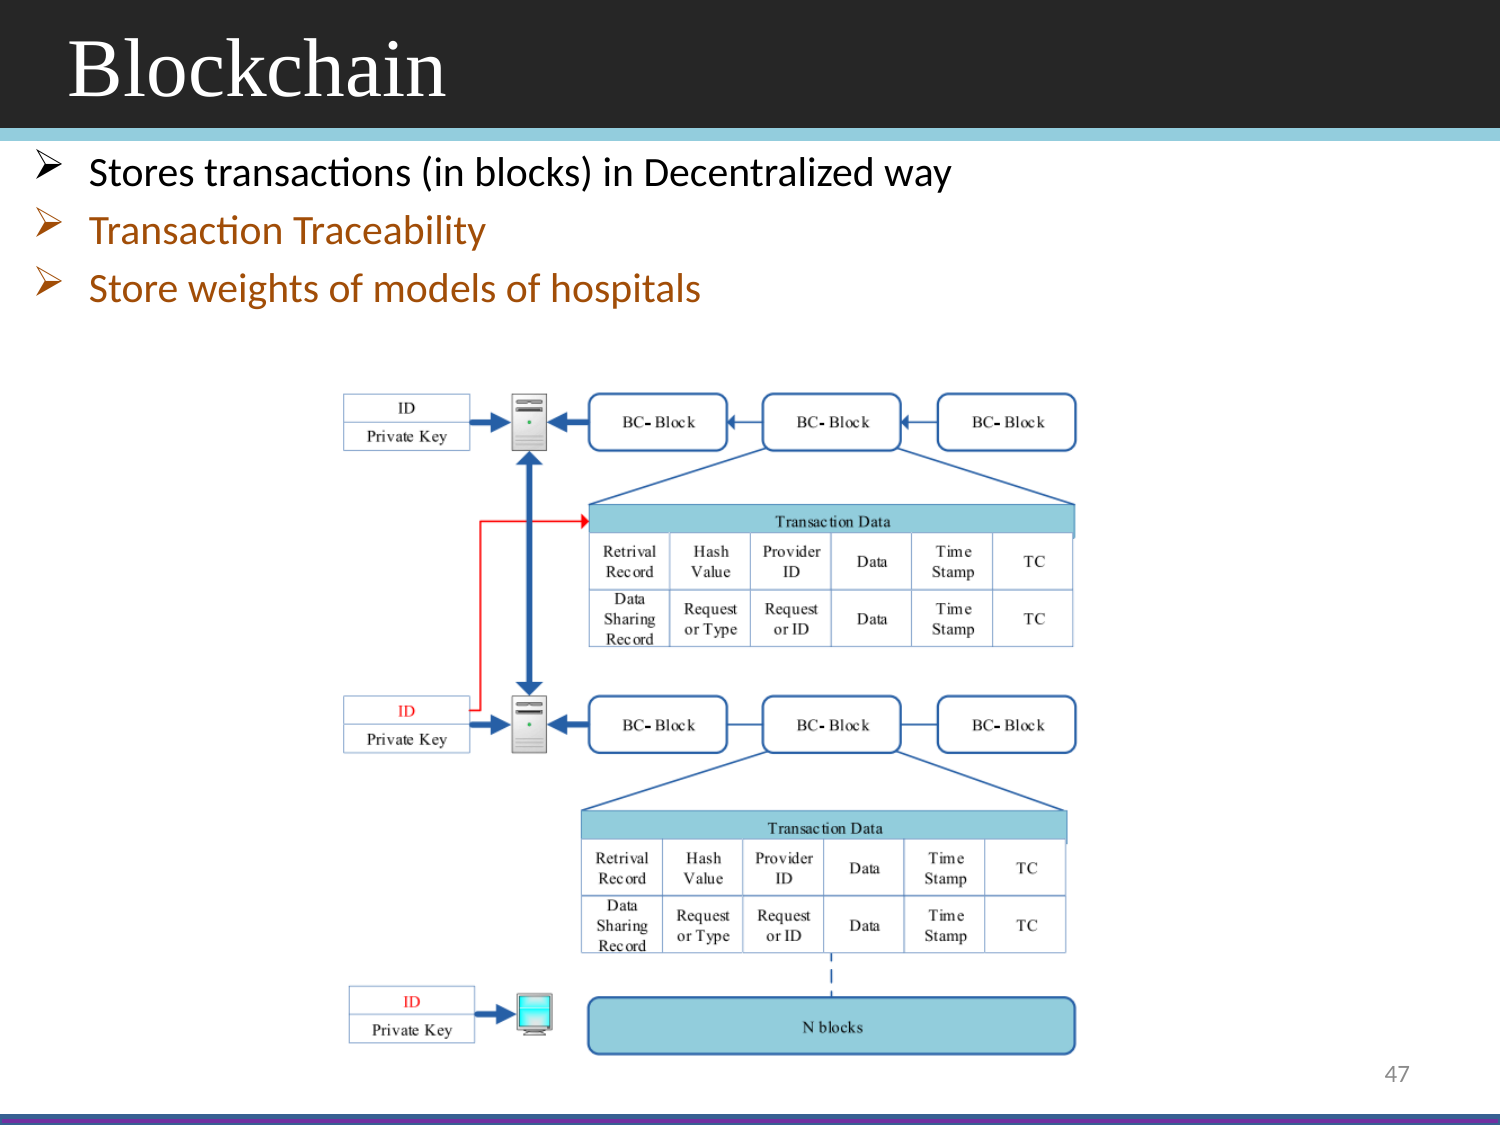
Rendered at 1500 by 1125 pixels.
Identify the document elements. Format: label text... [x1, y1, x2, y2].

text_box 47 [1074, 1042, 1425, 1103]
list Blockchain [53, 5, 1413, 84]
list Stores transactions (in blocks) in Decentralized way Transaction Traceability Store weights of models of hospitals [17, 137, 1353, 436]
picture [324, 361, 1098, 1067]
